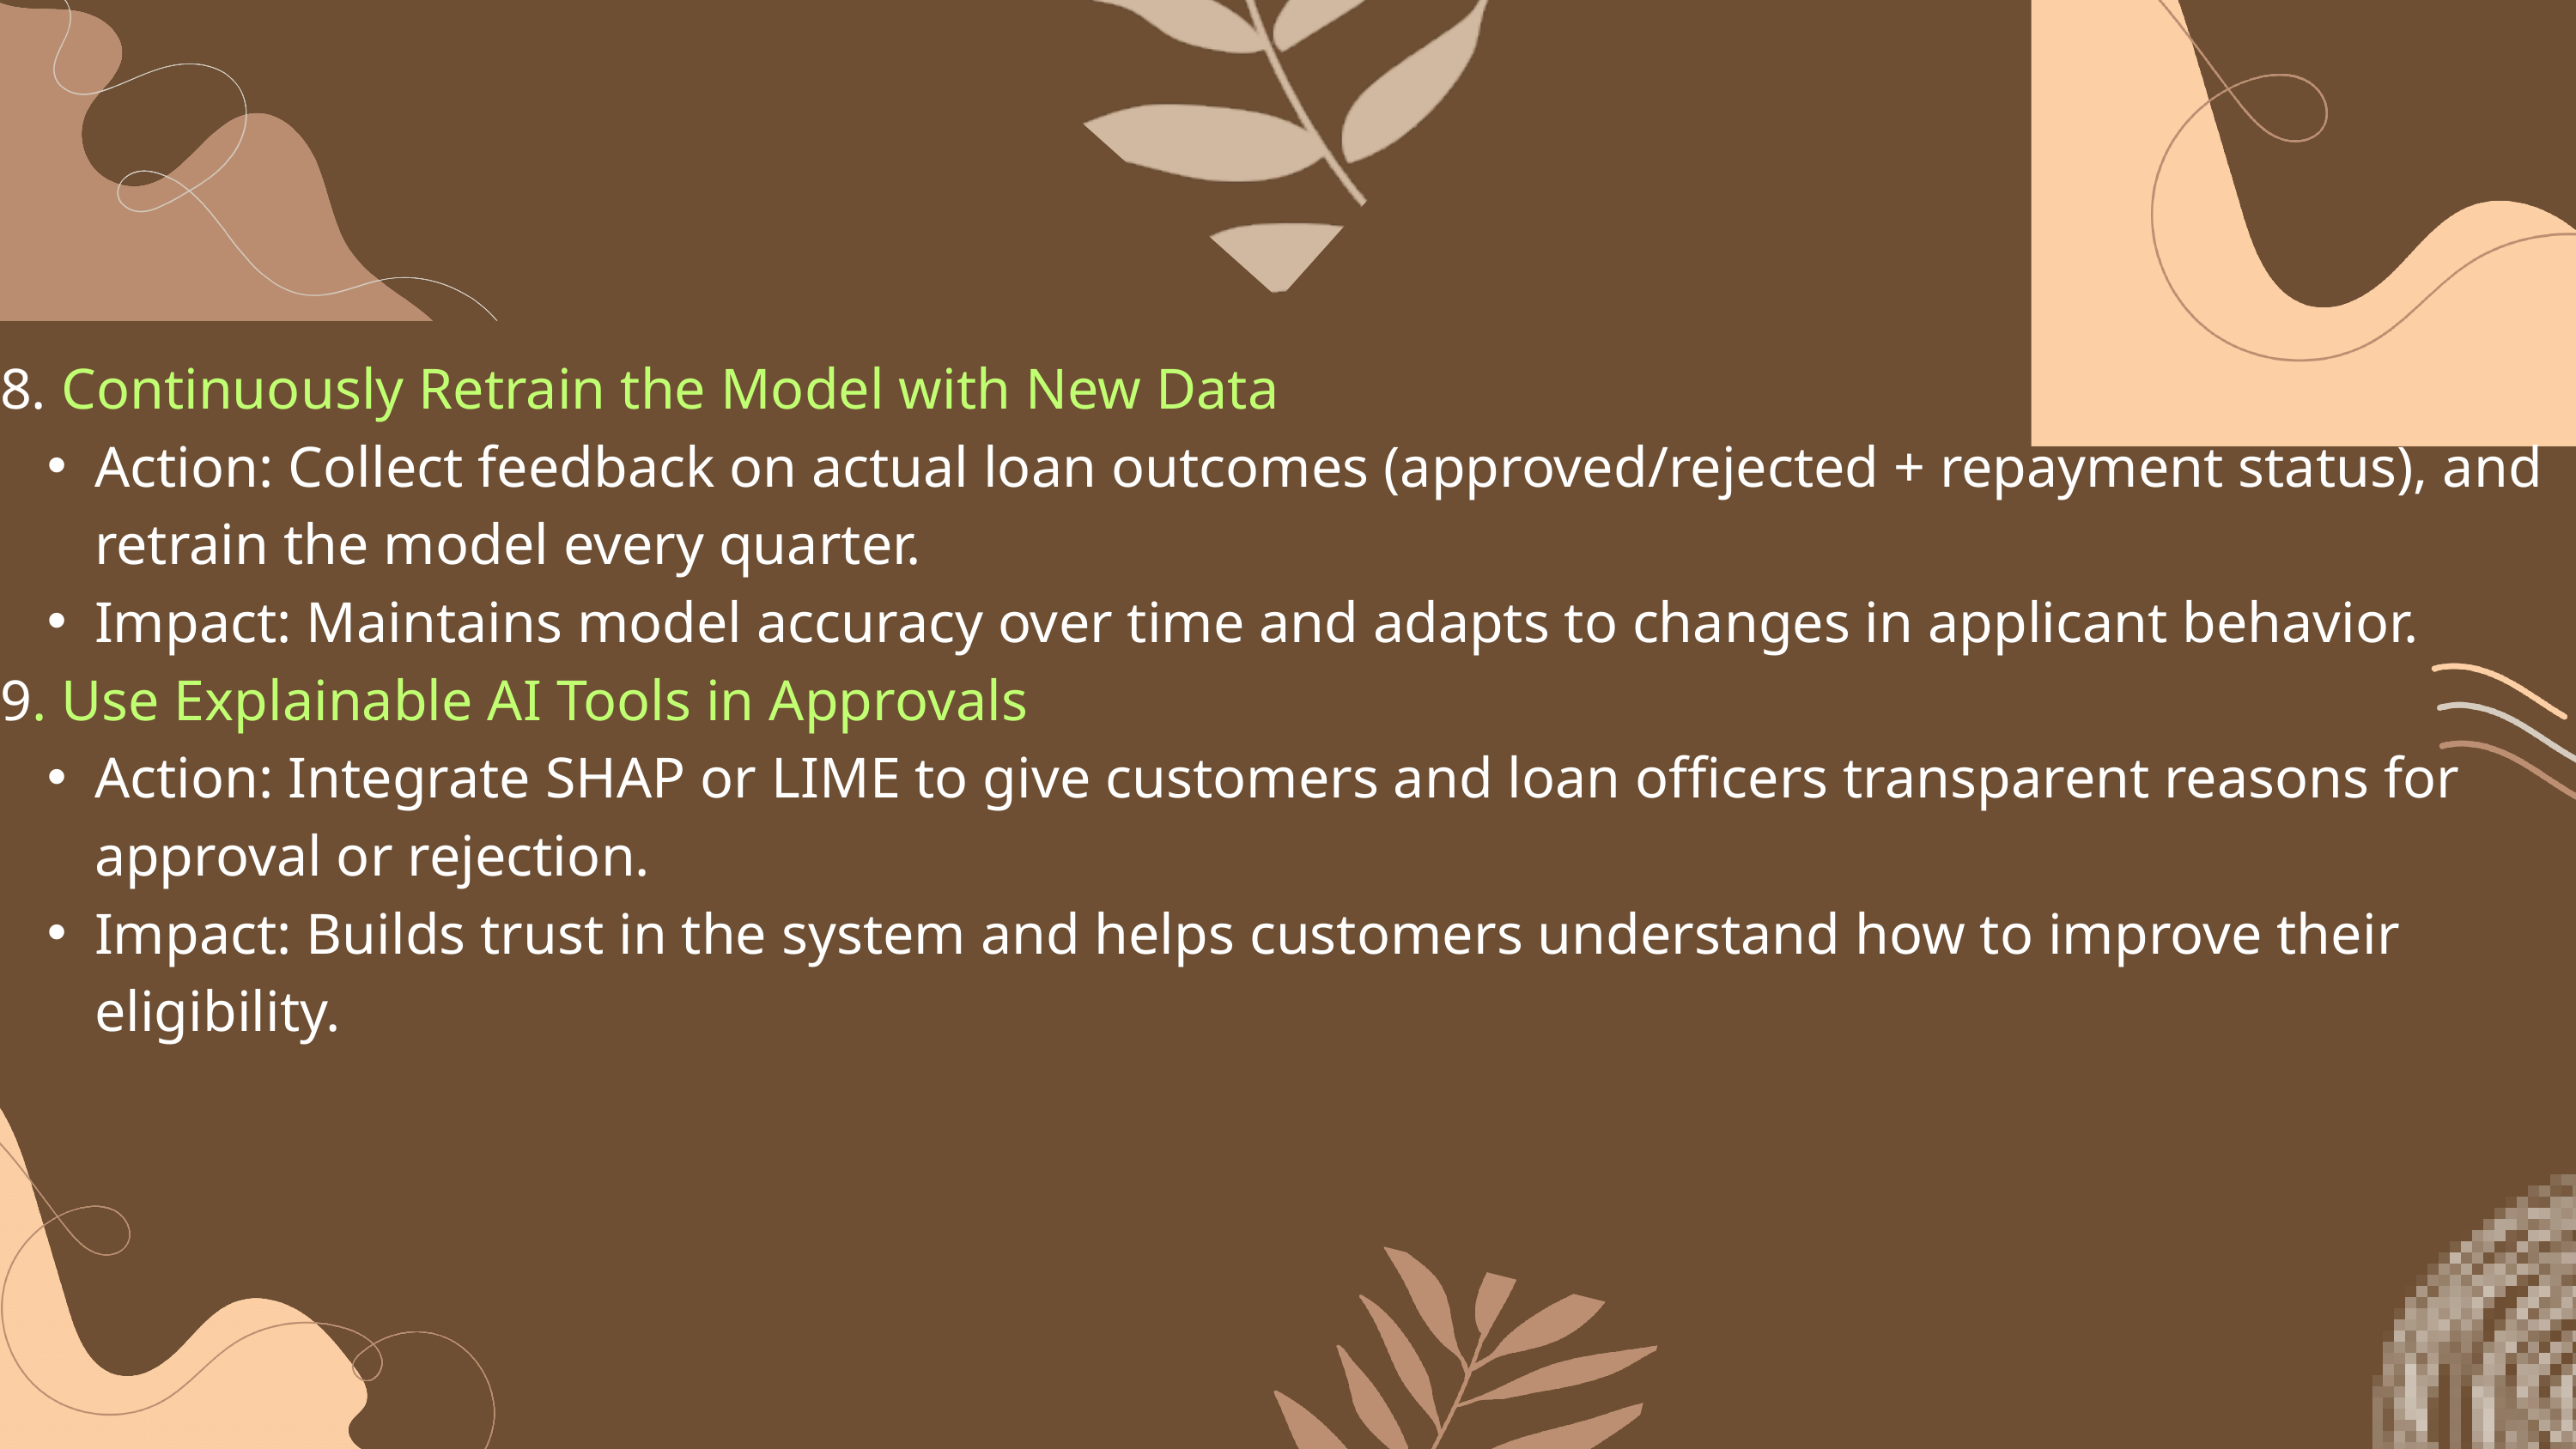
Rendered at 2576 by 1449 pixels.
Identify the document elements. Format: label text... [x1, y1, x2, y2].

text_box [0, 0, 498, 321]
text_box [2031, 0, 2576, 342]
text_box [1194, 1214, 1665, 1449]
text_box 8. Continuously Retrain the Model with New Data Action: Collect feedback on actual loan outcomes (approved/rejected + repayment status), and retrain the model every quarter. Impact: Maintains model accuracy over time and adapts to changes in applicant behavior. 9. Use Explainable AI Tools in Approvals Action: Integrate SHAP or LIME to give customers and loan officers transparent reasons for approval or rejection. Impact: Builds trust in the system and helps customers understand how to improve their eligibility. [0, 342, 2576, 1106]
text_box [2372, 1164, 2576, 1449]
text_box [0, 1106, 498, 1449]
text_box [993, 0, 1546, 300]
